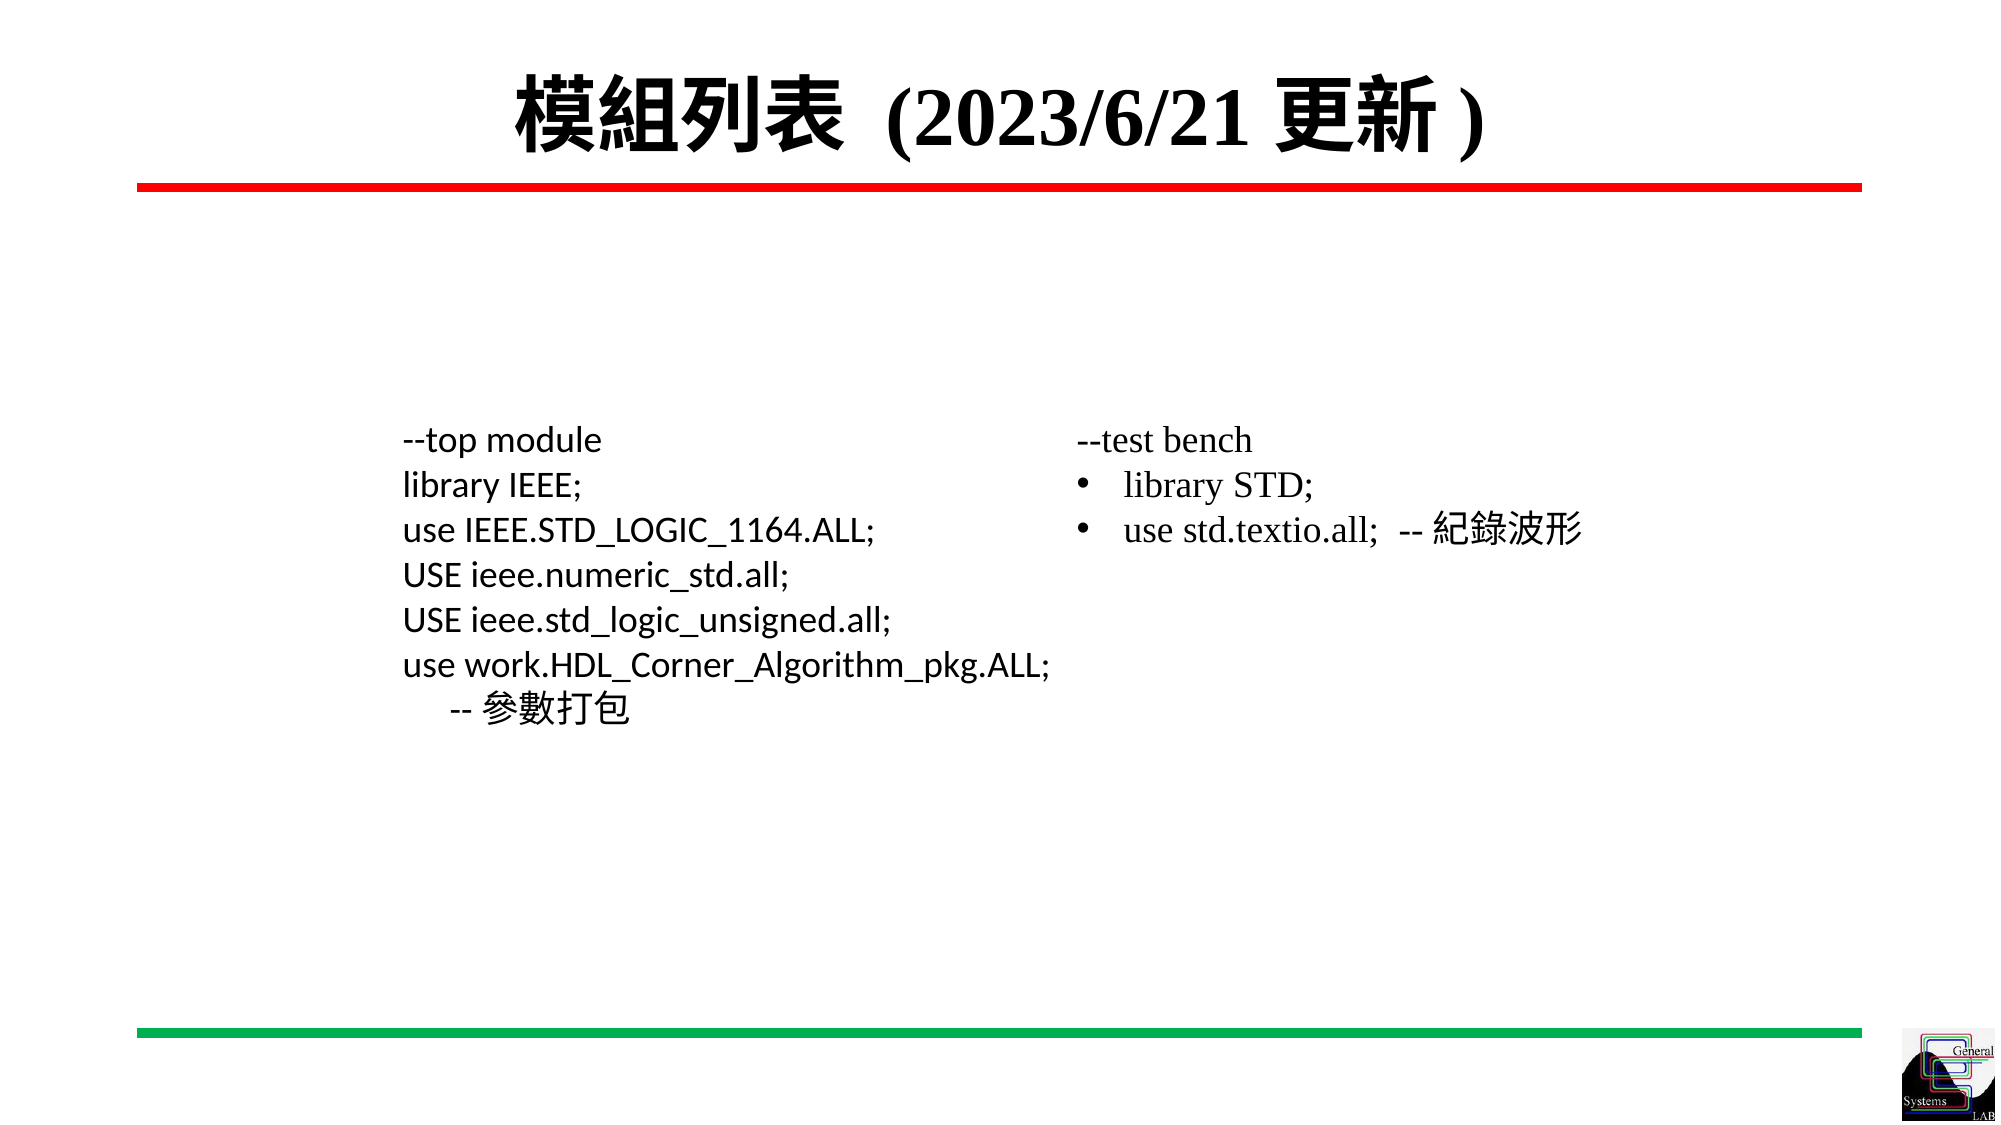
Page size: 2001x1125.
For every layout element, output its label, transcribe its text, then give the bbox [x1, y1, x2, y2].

picture [1902, 1028, 1995, 1121]
title 模組列表 (2023/6/21更新) [137, 59, 1863, 178]
text_box --test bench library STD; use std.textio.all; --紀錄波形 [1061, 407, 1598, 558]
text_box --top module library IEEE; use IEEE.STD_LOGIC_1164.ALL; USE ieee.numeric_std.all; USE ieee.std_logic_unsigned.all; use work.HDL_Corner_Algorithm_pkg.ALL; --參數打包 [387, 407, 1791, 822]
